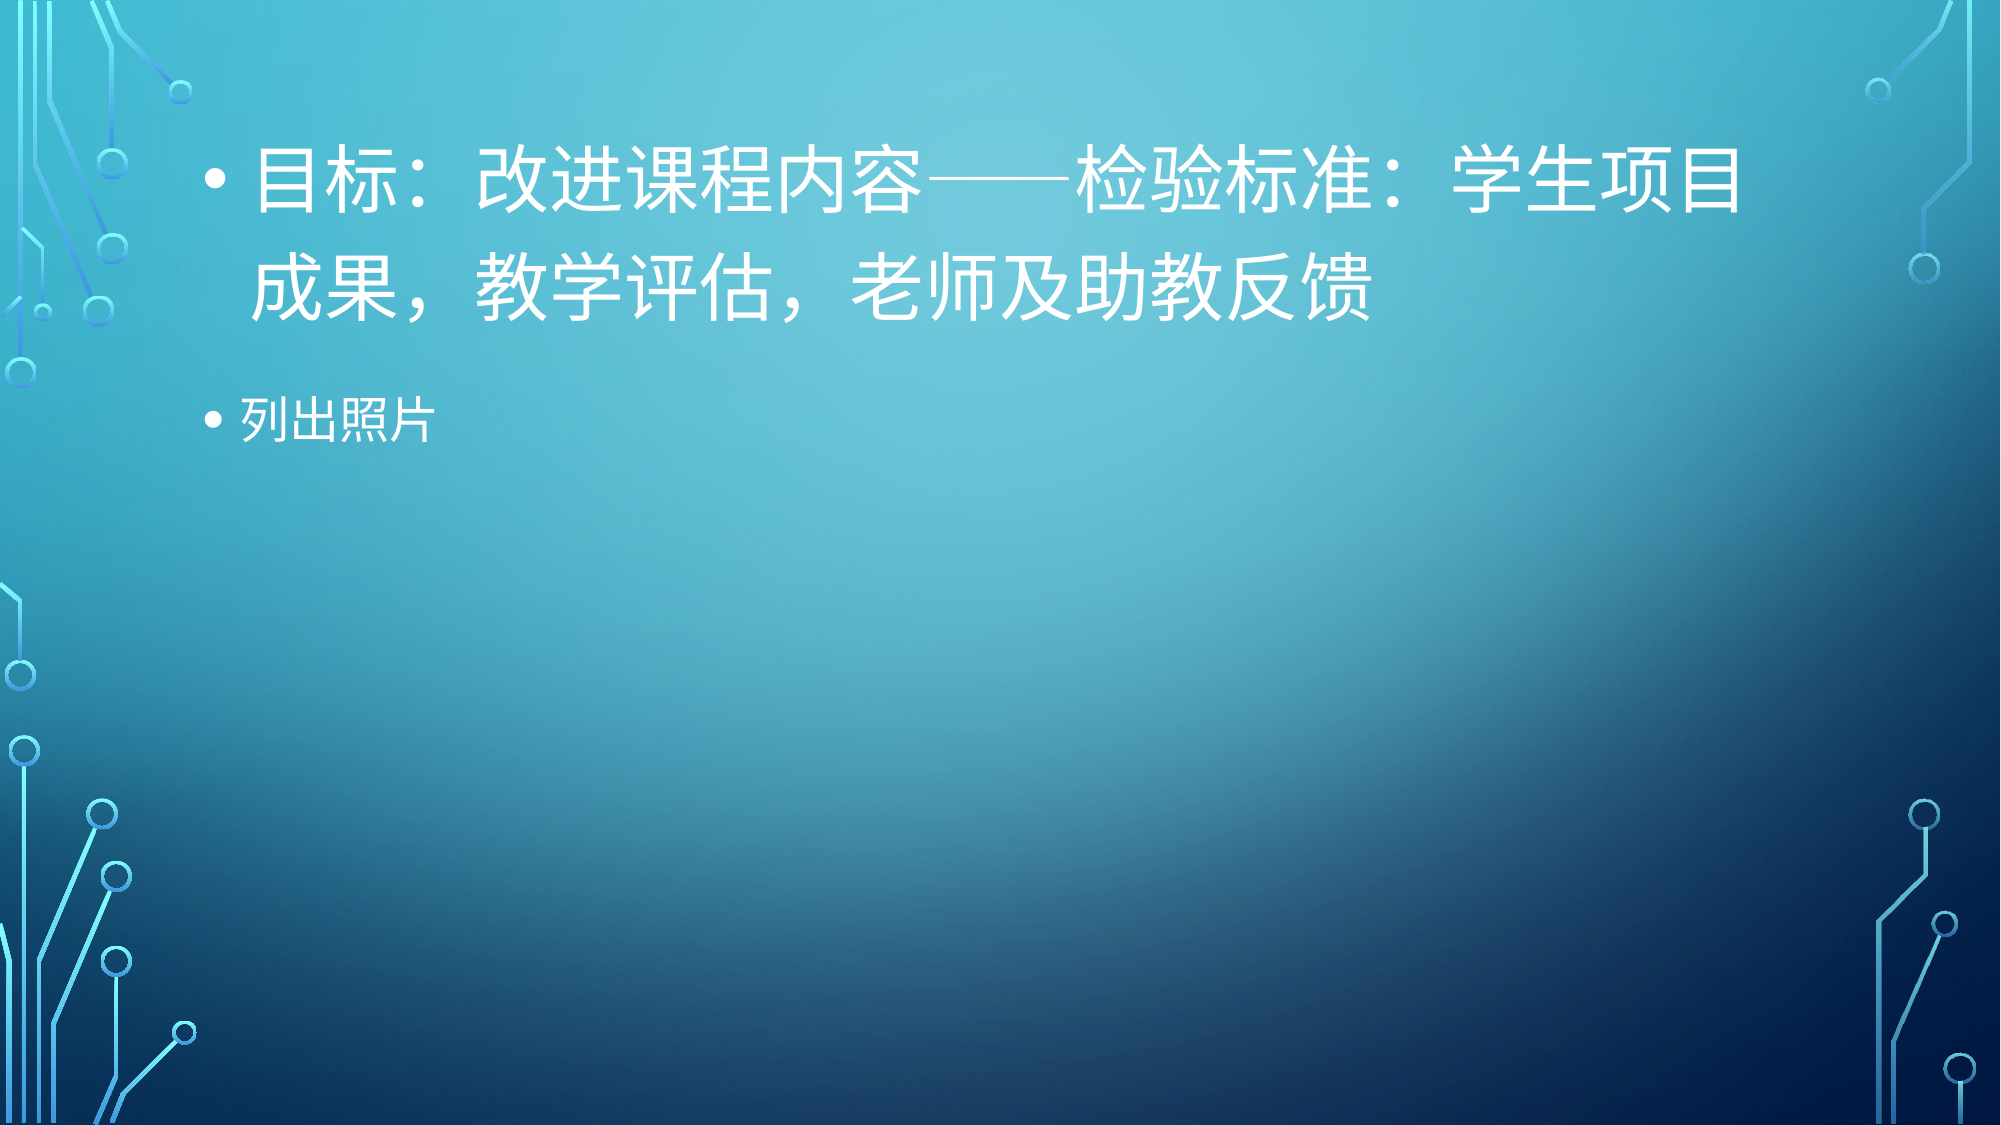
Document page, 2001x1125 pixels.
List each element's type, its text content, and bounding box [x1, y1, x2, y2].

list 列出照片 [187, 369, 1813, 950]
title 目标：改进课程内容——检验标准：学生项目成果，教学评估，老师及助教反馈 [187, 101, 1813, 344]
